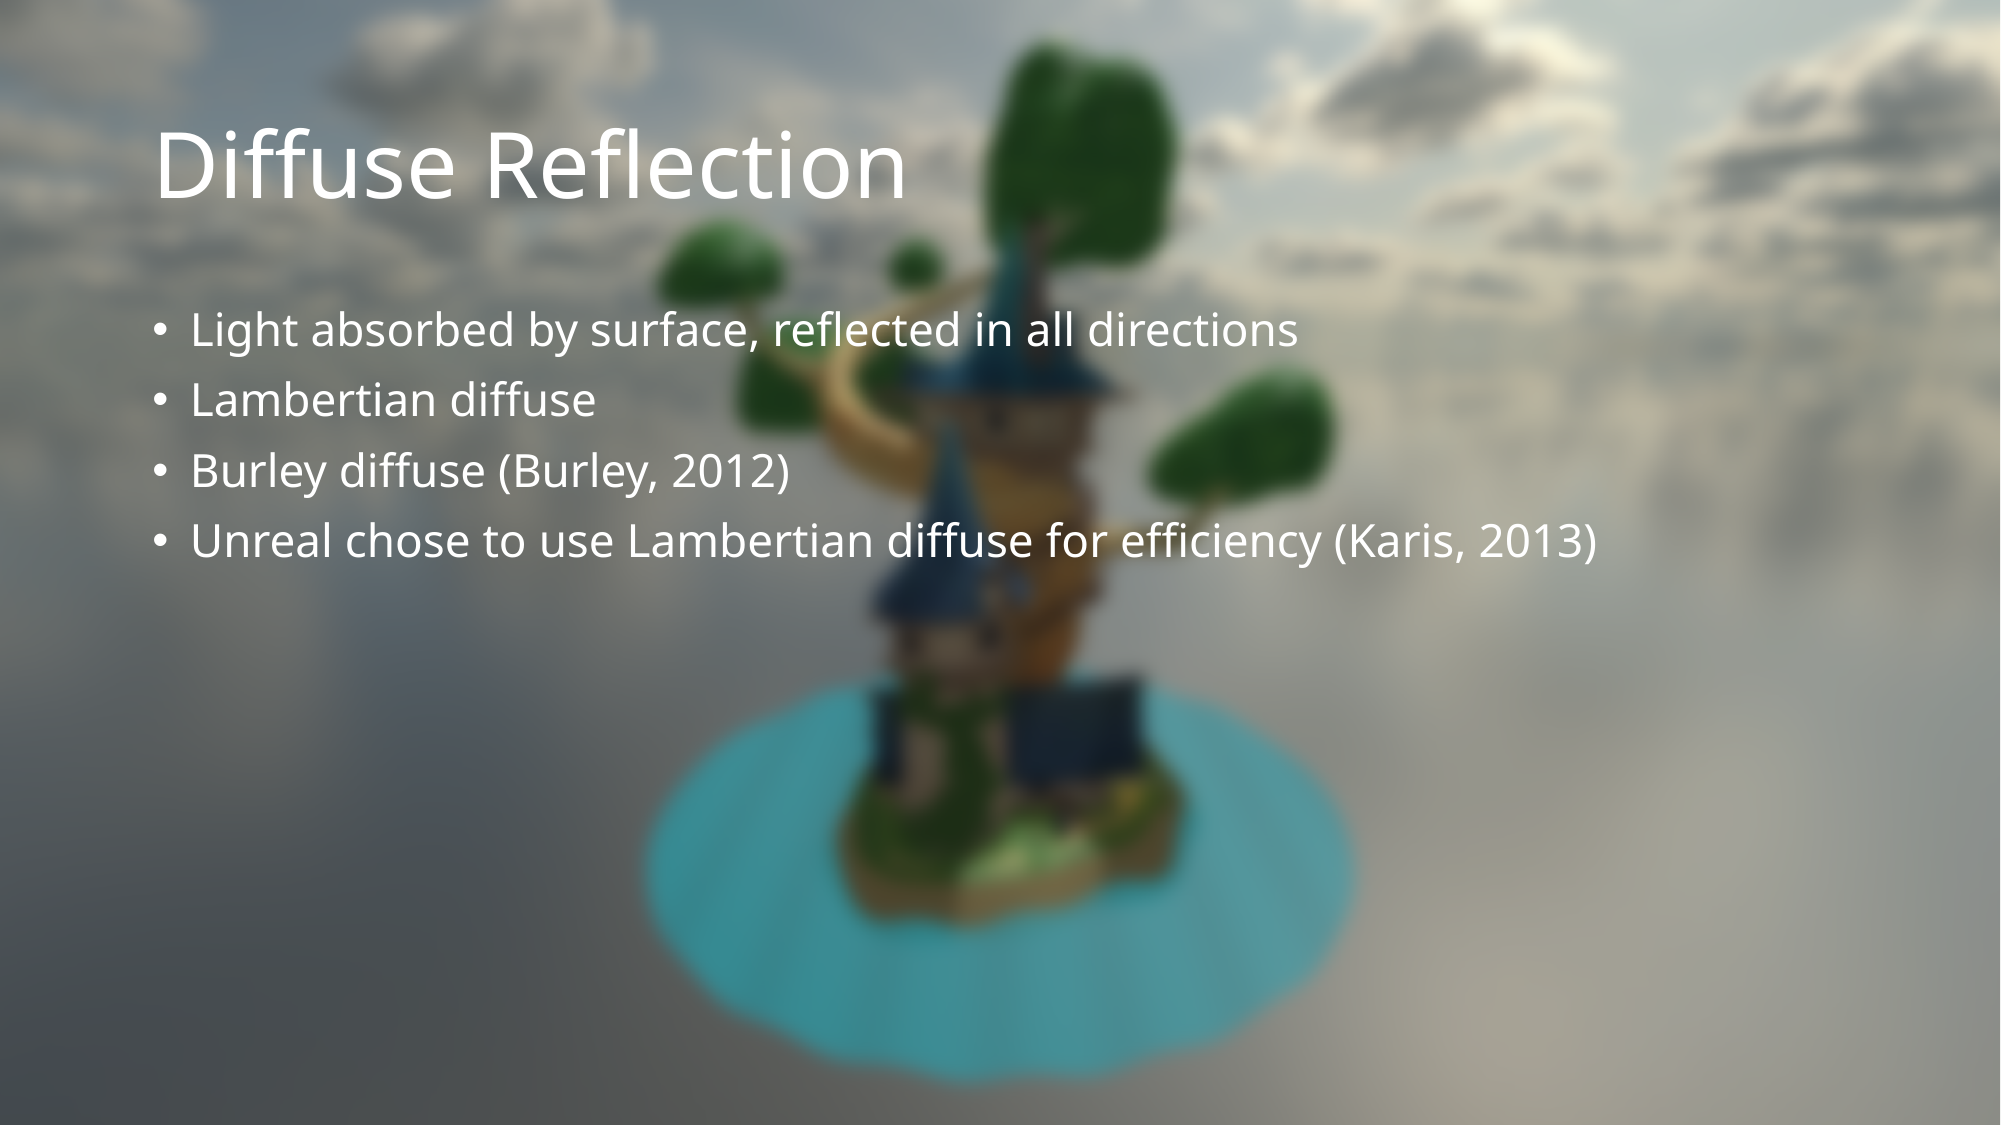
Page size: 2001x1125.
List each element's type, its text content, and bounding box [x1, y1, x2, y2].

list Light absorbed by surface, reflected in all directions Lambertian diffuse Burley diffuse (Burley, 2012) Unreal chose to use Lambertian diffuse for efficiency (Karis, 2013) [137, 299, 1863, 1014]
title Diffuse Reflection [137, 59, 1863, 278]
picture [0, 0, 2001, 1125]
